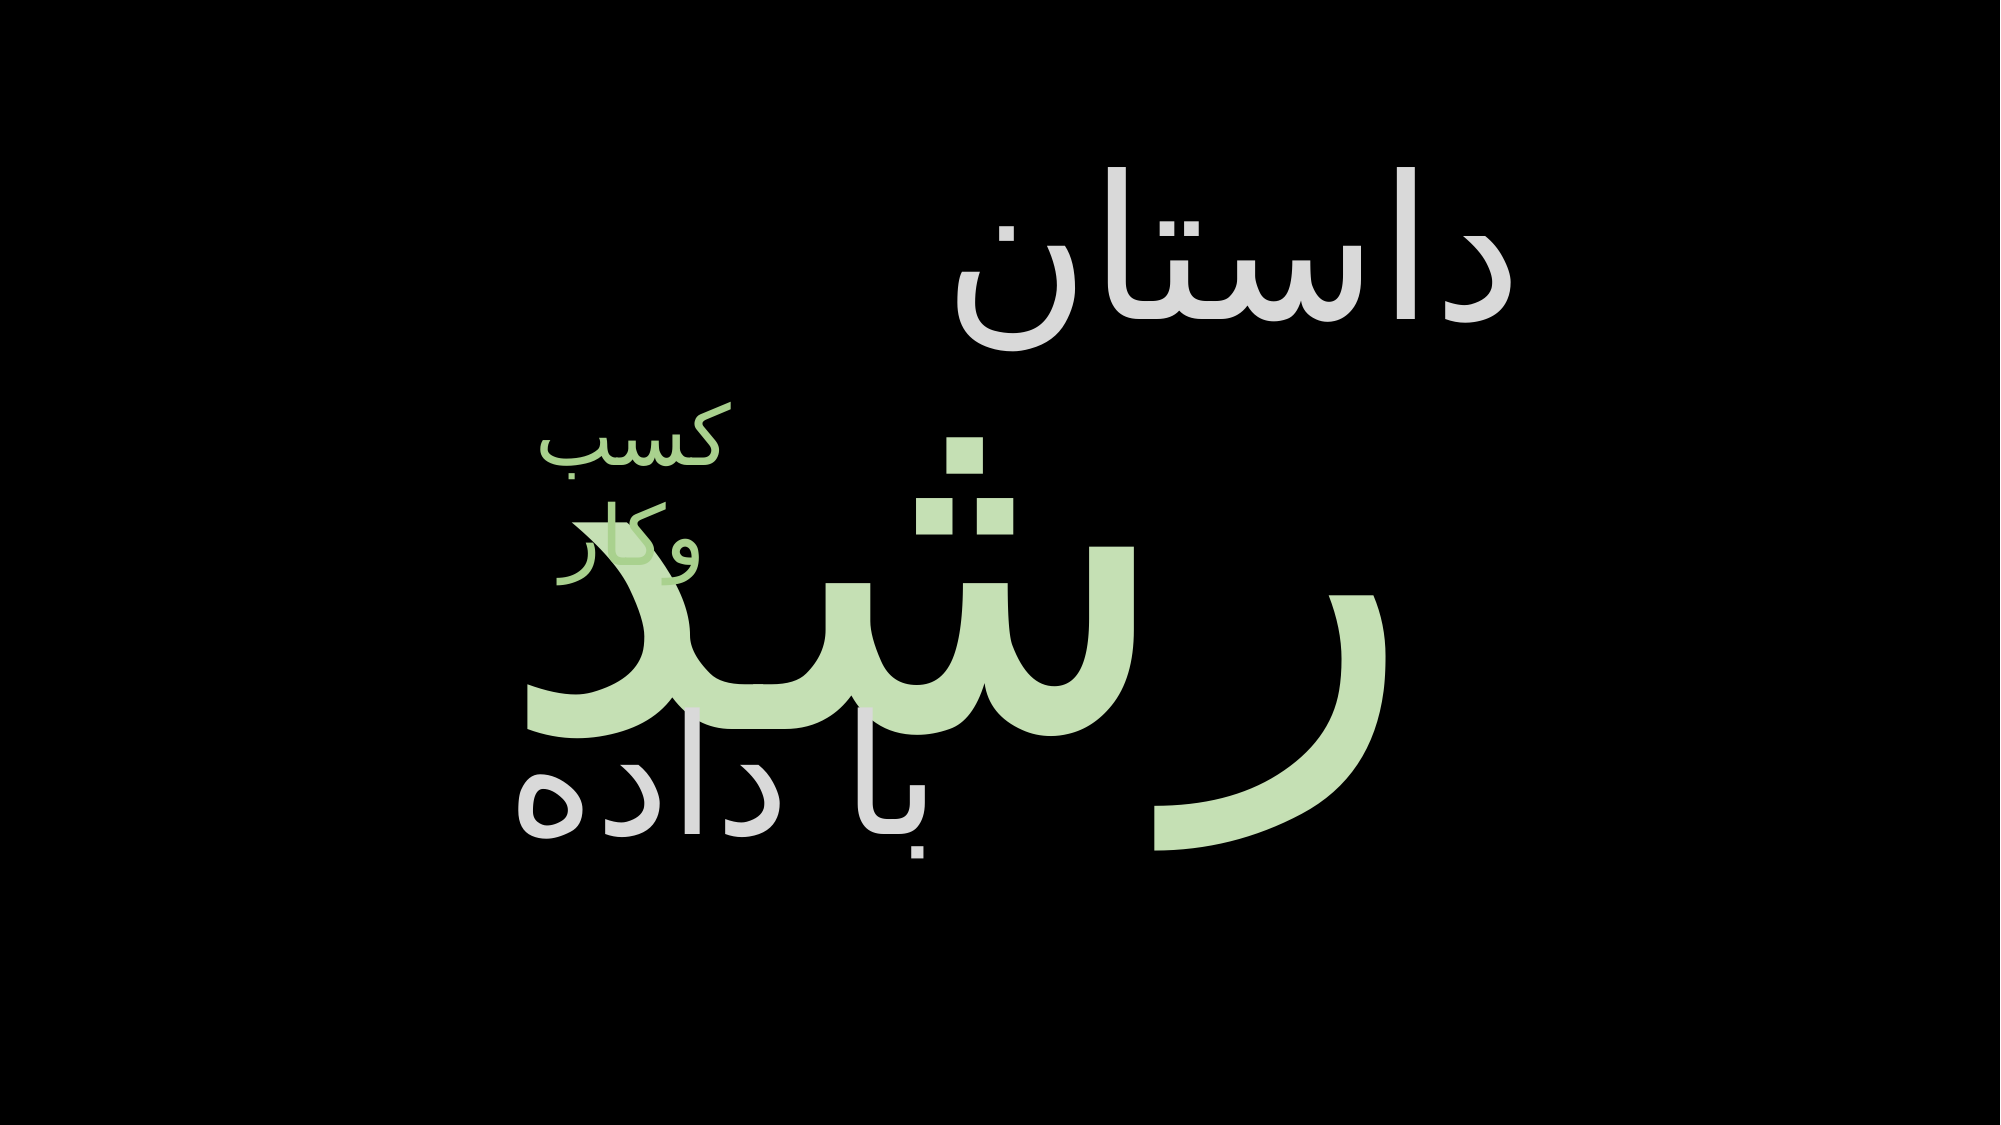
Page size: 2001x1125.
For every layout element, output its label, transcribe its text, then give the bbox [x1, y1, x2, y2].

text_box با داده [492, 660, 955, 876]
text_box کسب وکار [520, 374, 746, 590]
text_box رشد [0, 223, 1958, 836]
text_box داستان [928, 111, 1539, 367]
